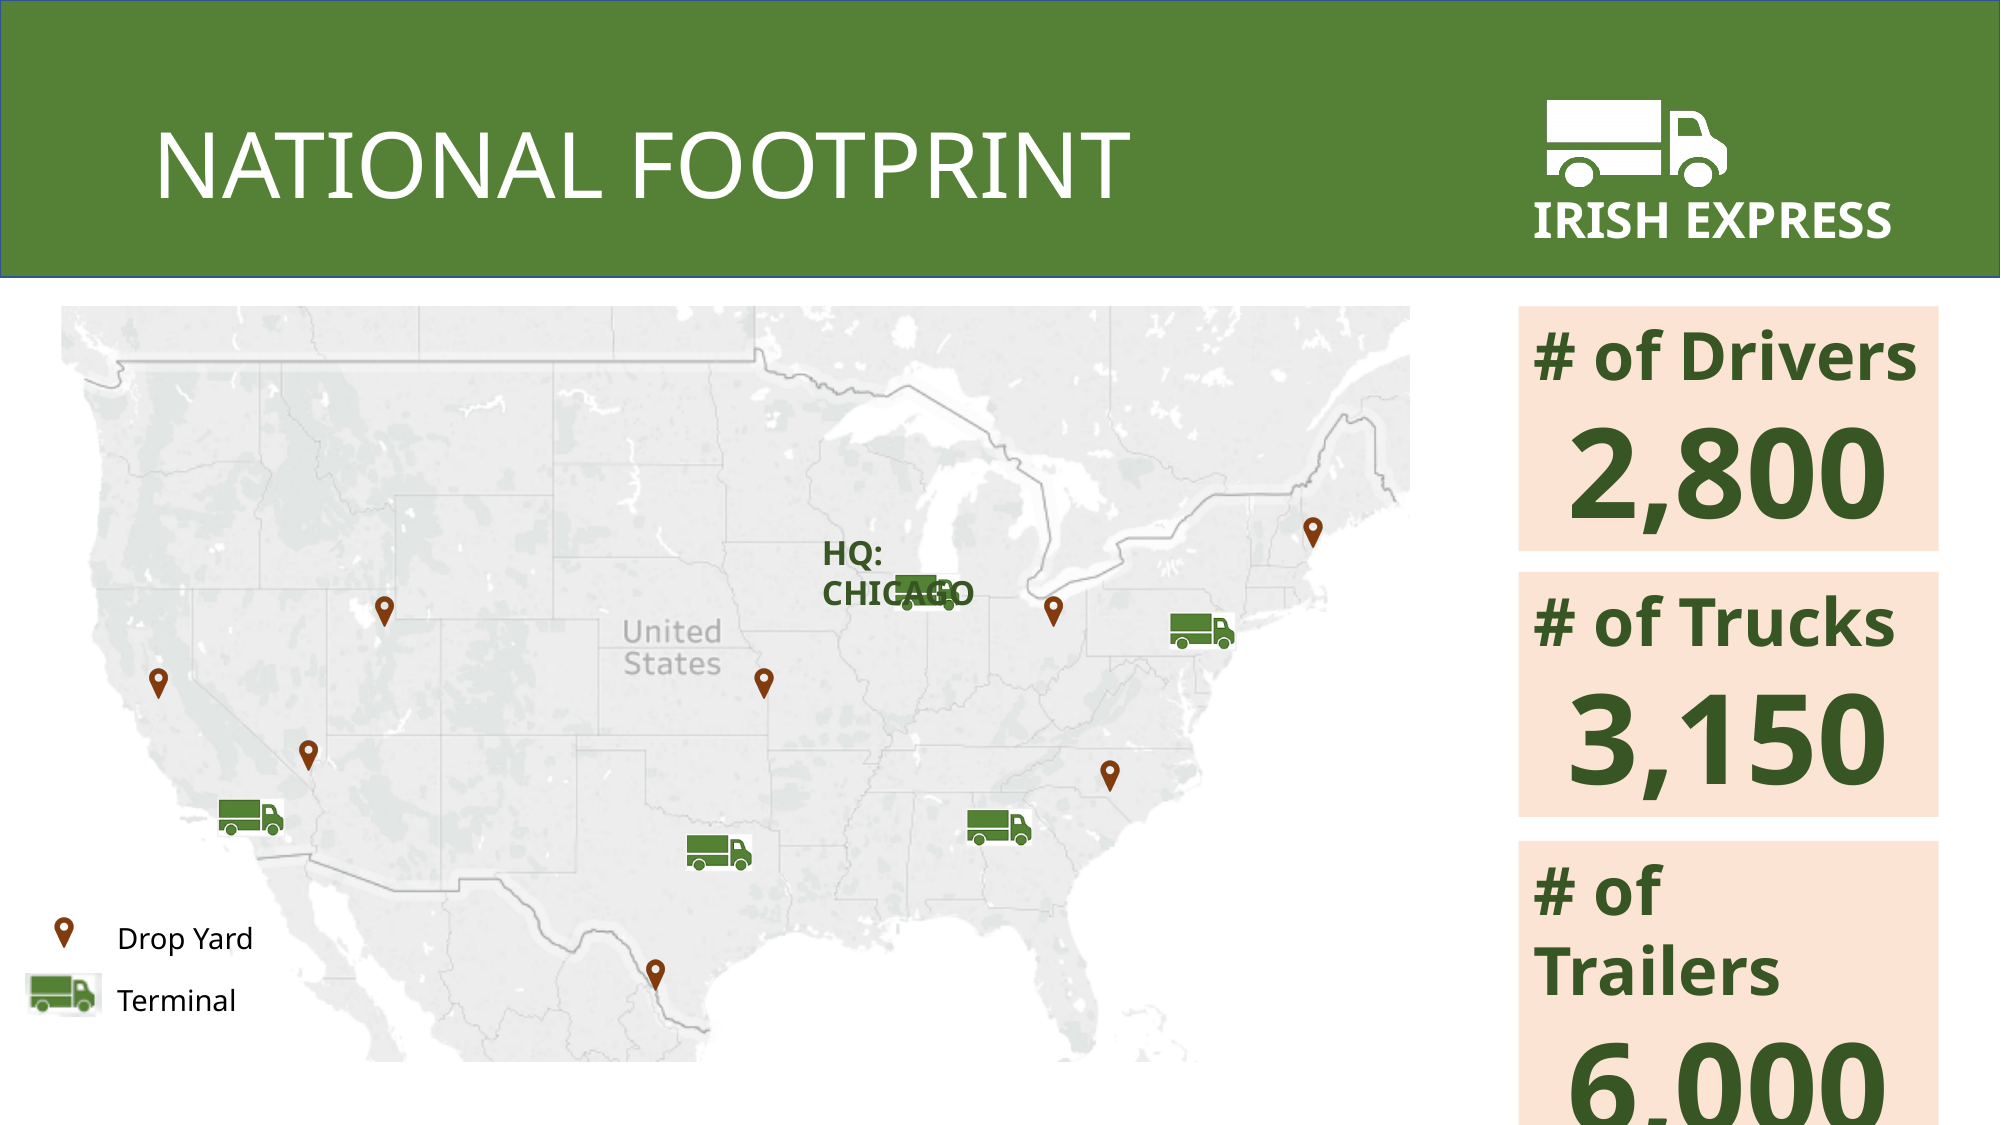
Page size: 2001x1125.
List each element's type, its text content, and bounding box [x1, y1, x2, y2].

picture [25, 306, 1411, 1062]
title NATIONAL FOOTPRINT [137, 59, 1863, 278]
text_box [1518, 57, 2000, 258]
text_box # of Drivers 2,800 [1518, 306, 1939, 552]
text_box [0, 0, 2000, 278]
text_box # of Trailers 6,000 [1518, 840, 1939, 1125]
text_box # of Trucks 3,150 [1518, 571, 1939, 817]
